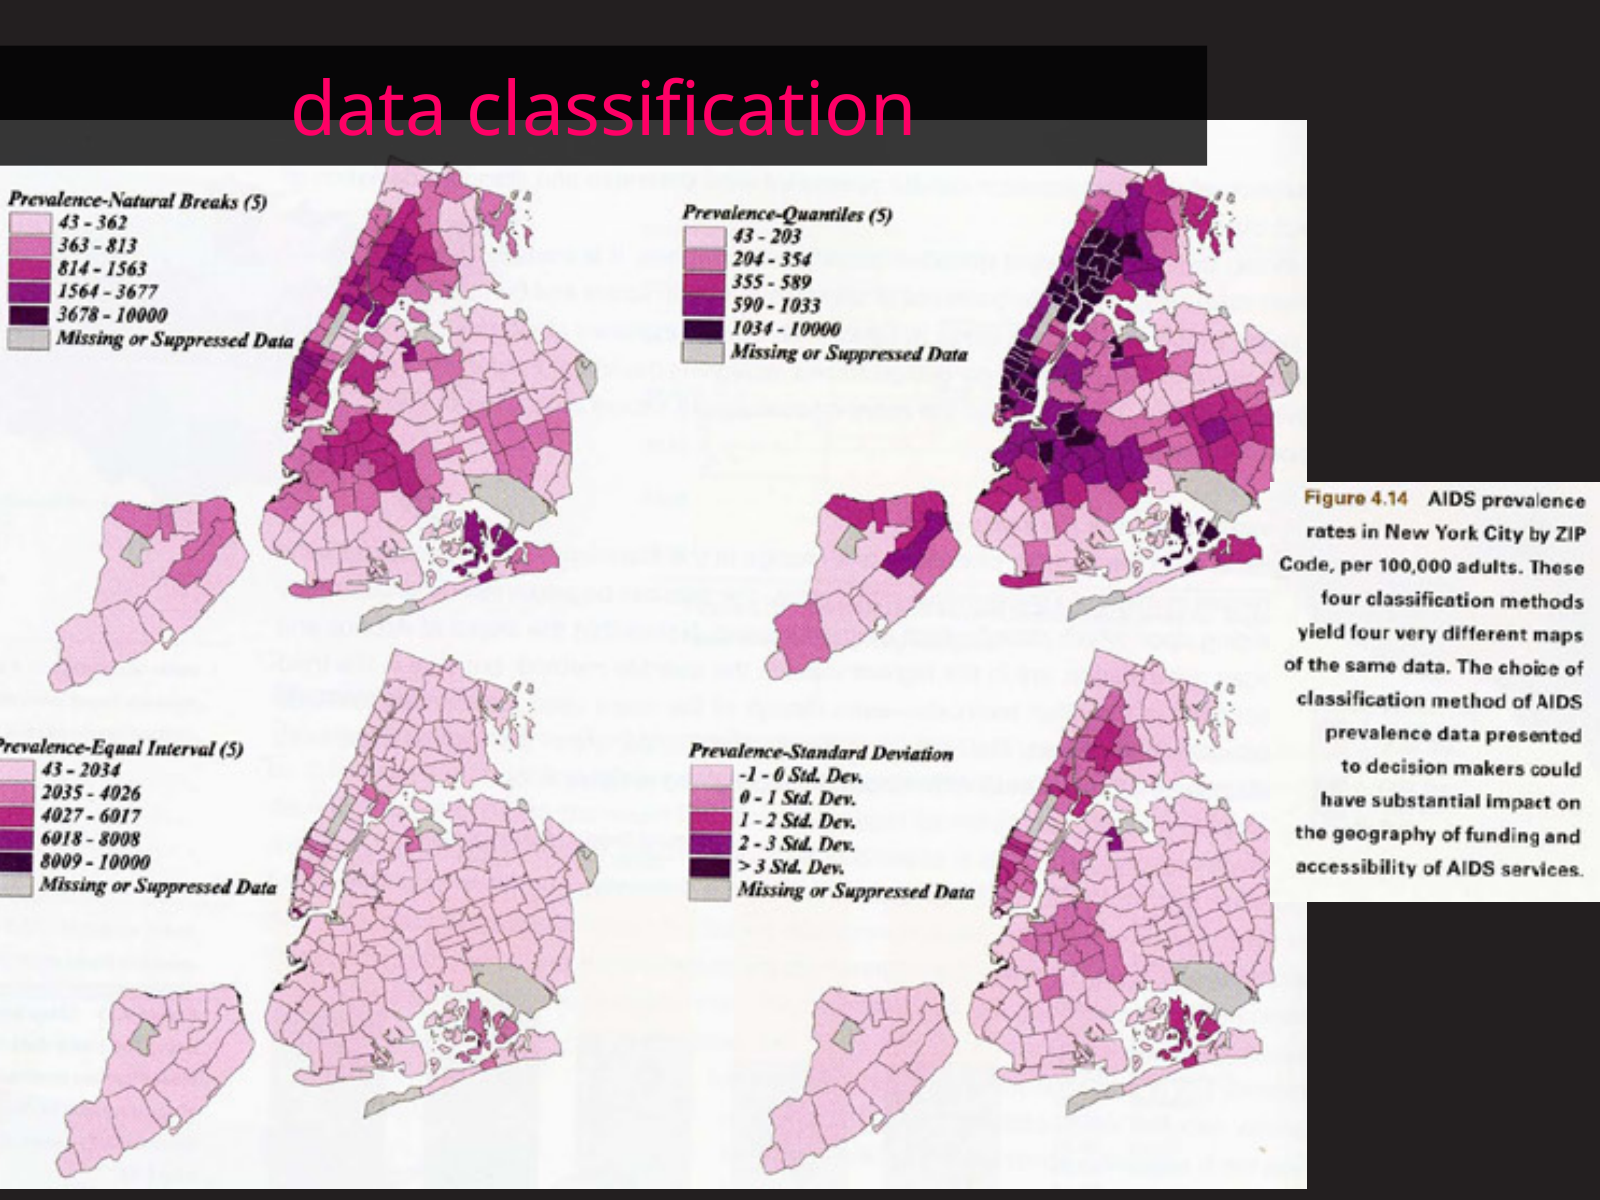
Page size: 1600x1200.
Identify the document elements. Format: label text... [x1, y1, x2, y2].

picture [0, 119, 1600, 1189]
text_box data classification [0, 45, 1208, 119]
